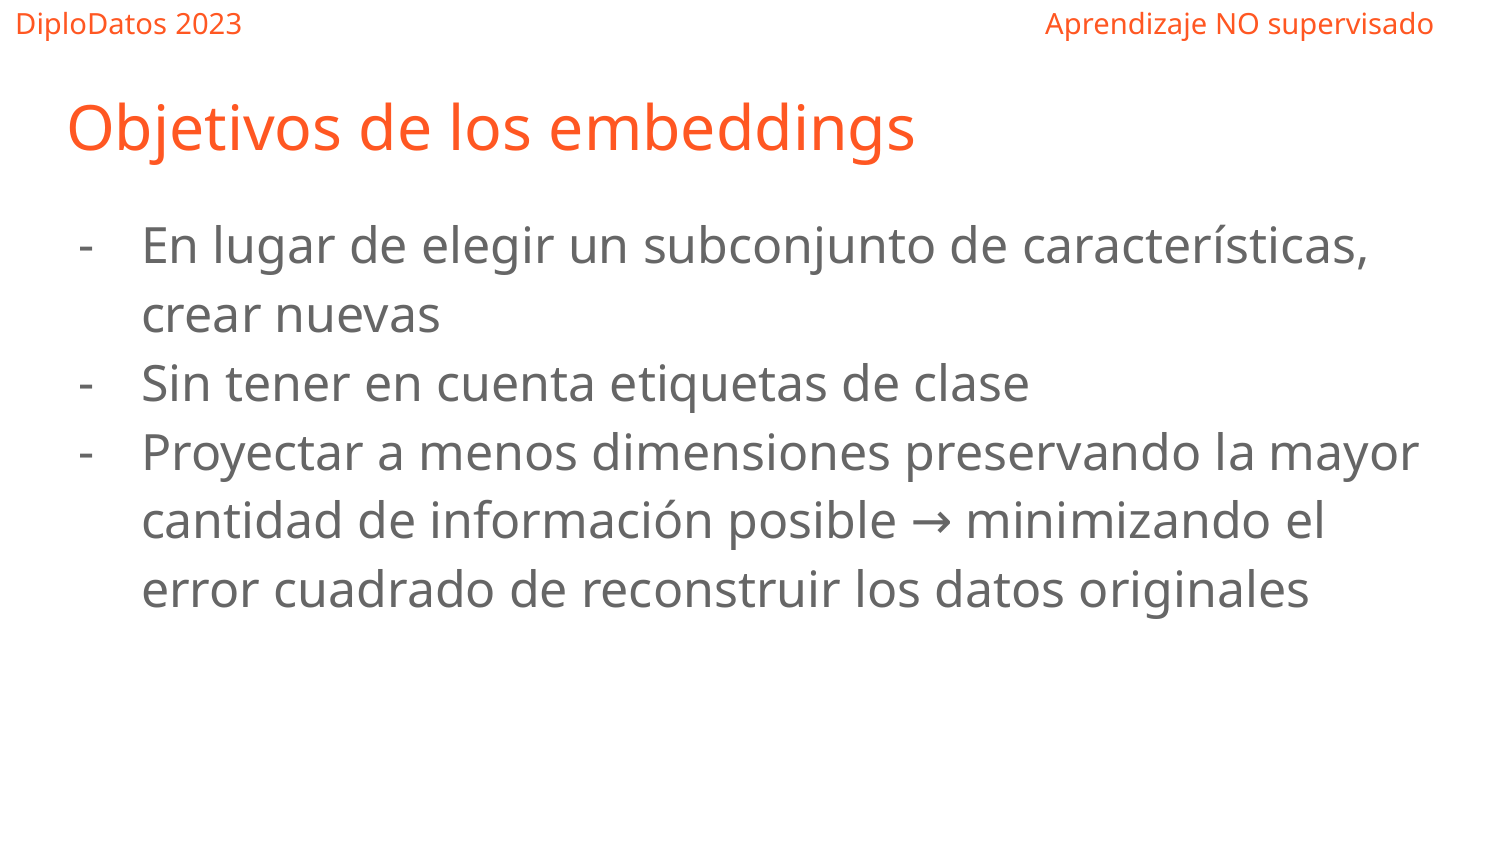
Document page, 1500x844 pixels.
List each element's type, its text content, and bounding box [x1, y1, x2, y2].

list En lugar de elegir un subconjunto de características, crear nuevas Sin tener en cuenta etiquetas de clase Proyectar a menos dimensiones preservando la mayor cantidad de información posible → minimizando el error cuadrado de reconstruir los datos originales [51, 189, 1449, 750]
title Objetivos de los embeddings [51, 72, 1449, 167]
